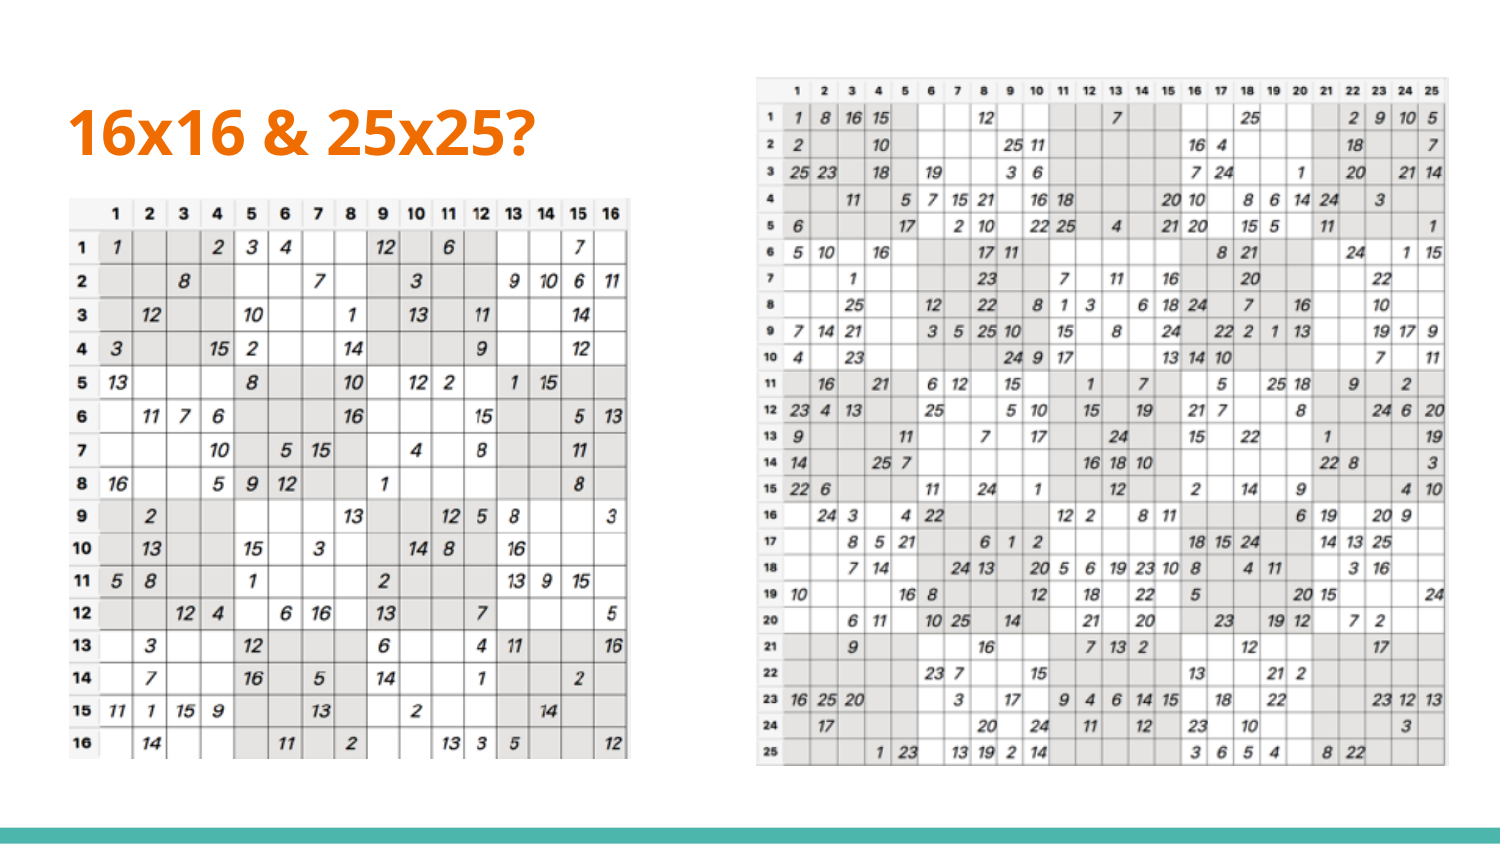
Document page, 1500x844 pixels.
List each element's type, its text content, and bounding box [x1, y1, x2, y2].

picture [756, 77, 1450, 767]
picture [68, 197, 631, 760]
title 16x16 & 25x25? [51, 72, 1449, 189]
